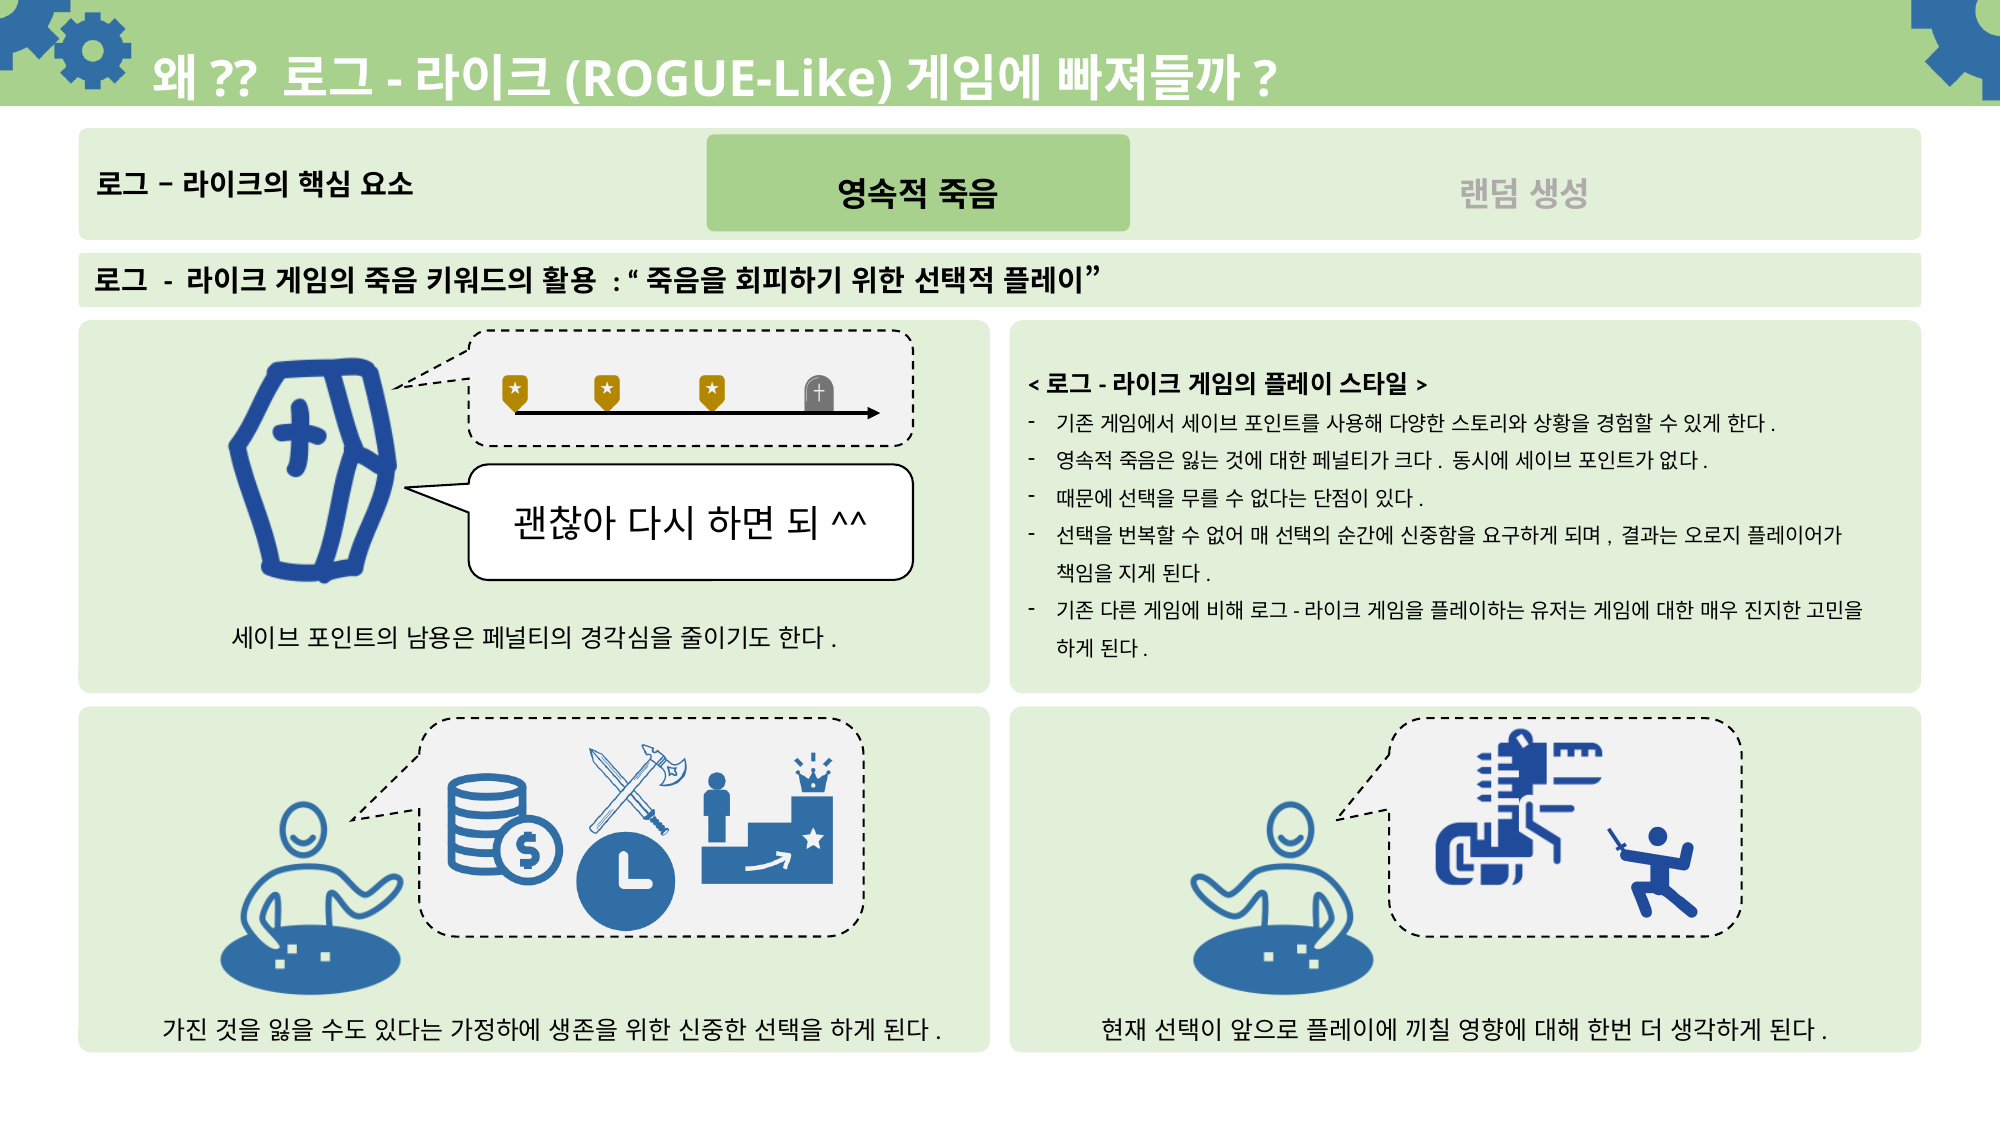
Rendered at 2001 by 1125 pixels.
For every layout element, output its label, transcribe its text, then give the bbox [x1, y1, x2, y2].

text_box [706, 134, 1130, 232]
text_box [77, 705, 992, 1054]
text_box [1066, 715, 1863, 1053]
text_box [77, 318, 992, 695]
text_box [1008, 705, 1923, 1054]
text_box 세이브 포인트의 남용은 페널티의 경각심을 줄이기도 한다. [216, 615, 853, 660]
title 왜?? 로그-라이크(ROGUE-Like)게임에 빠져들까? [137, 22, 1863, 101]
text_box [123, 718, 981, 1053]
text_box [501, 374, 881, 414]
picture [192, 350, 439, 597]
text_box [439, 329, 915, 448]
text_box <로그-라이크 게임의 플레이 스타일> 기존 게임에서 세이브 포인트를 사용해 다양한 스토리와 상황을 경험할 수 있게 한다. 영속적 죽음은 잃는 것에 대한 페널티가 크다. 동시에 세이브 포인트가 없다. 때문에 선택을 무를 수 없다는 단점이 있다. 선택을 번복할 수 없어 매 선택의 순간에 신중함을 요구하게 되며, 결과는 오로지 플레이어가 책임을 지게 된다. 기존 다른 게임에 비해 로그-라이크 게임을 플레이하는 유저는 게임에 대한 매우 진지한 고민을 하게 된다. [1008, 319, 1923, 695]
text_box 괜찮아 다시 하면 되^^ [439, 463, 915, 582]
text_box 로그 - 라이크 게임의 죽음 키워드의 활용 : “죽음을 회피하기 위한 선택적 플레이” [77, 251, 1923, 309]
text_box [1313, 133, 1737, 232]
text_box 로그 – 라이크의 핵심 요소 [77, 126, 1923, 241]
